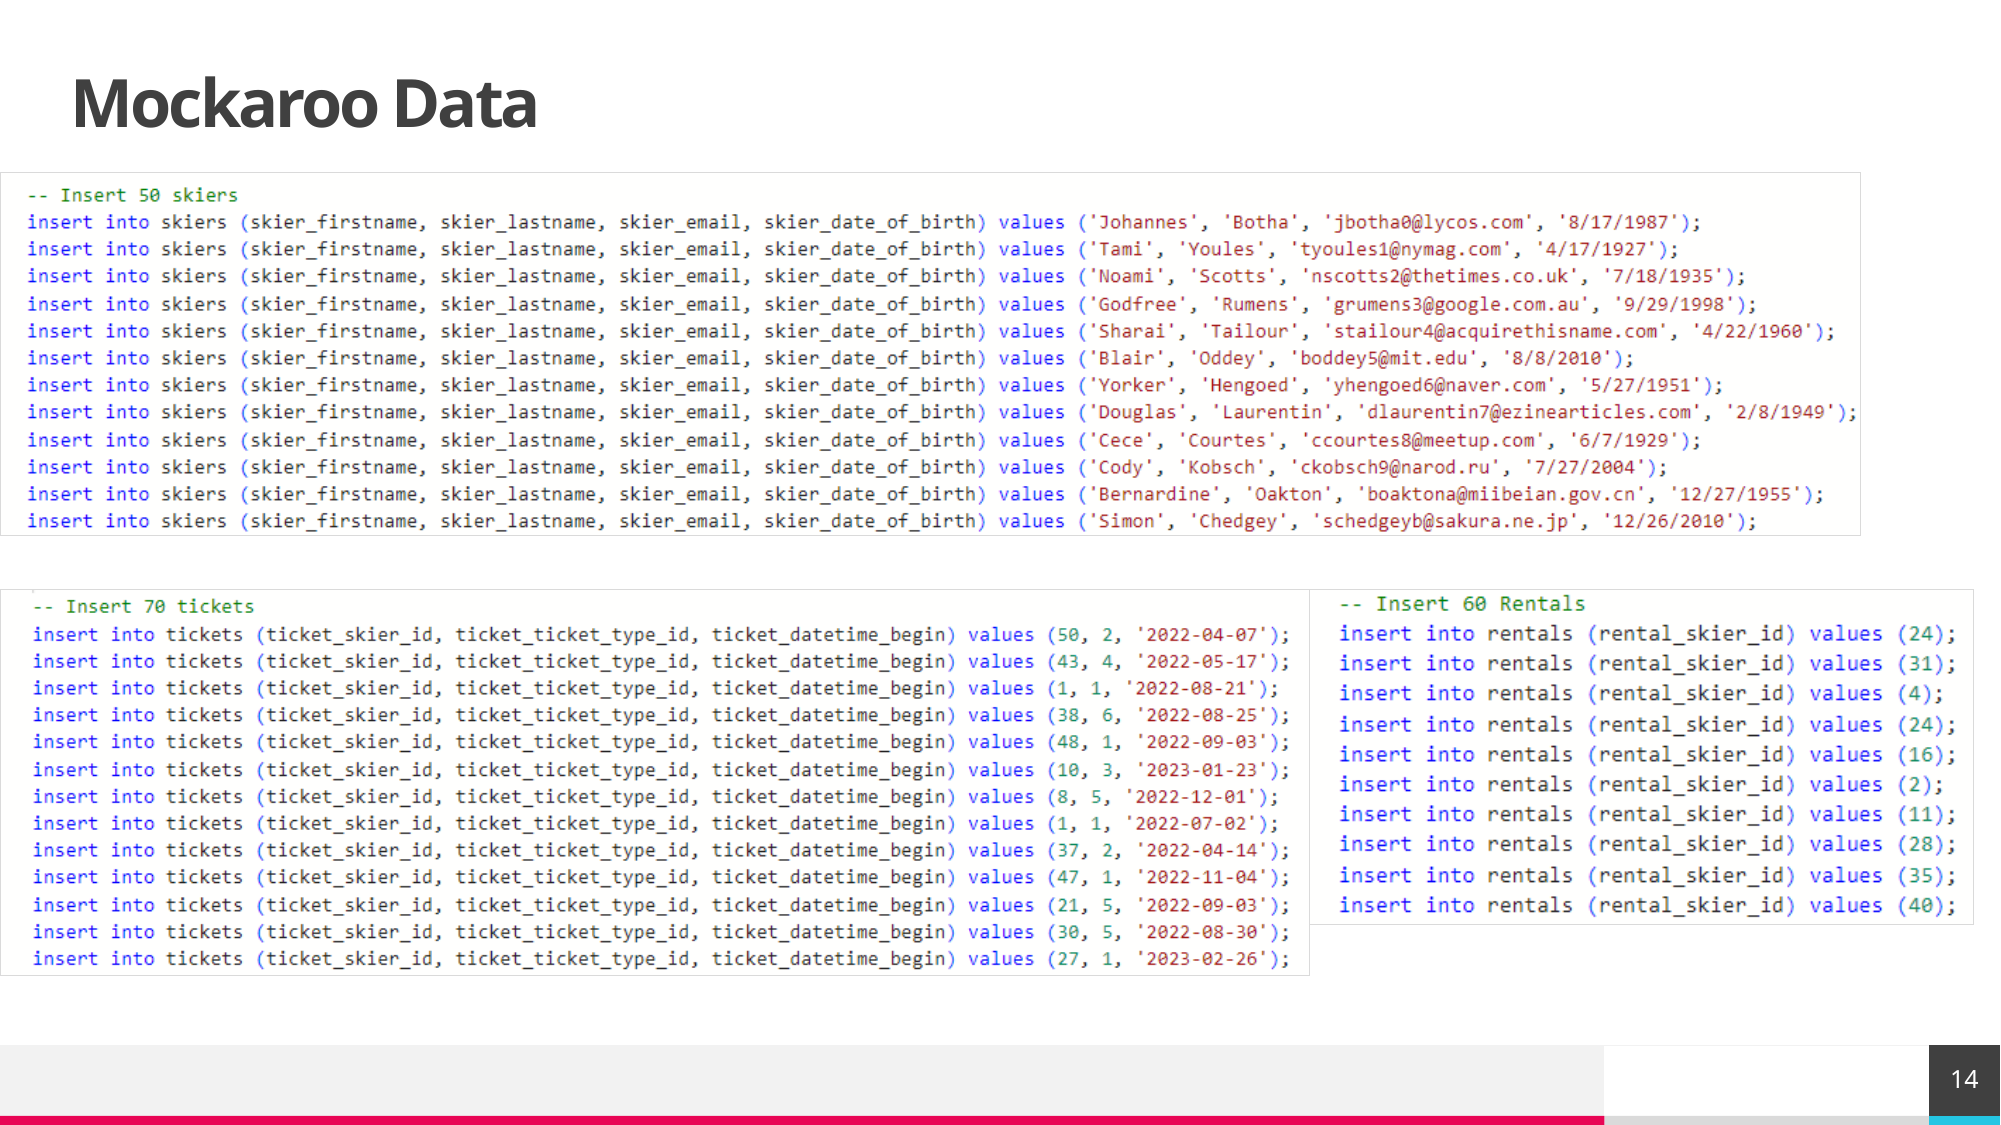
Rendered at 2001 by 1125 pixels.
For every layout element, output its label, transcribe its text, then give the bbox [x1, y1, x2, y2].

picture [0, 589, 1974, 976]
title Mockaroo Data [70, 70, 1932, 142]
slide_number 14 [1929, 1045, 2000, 1116]
picture [0, 172, 1861, 536]
